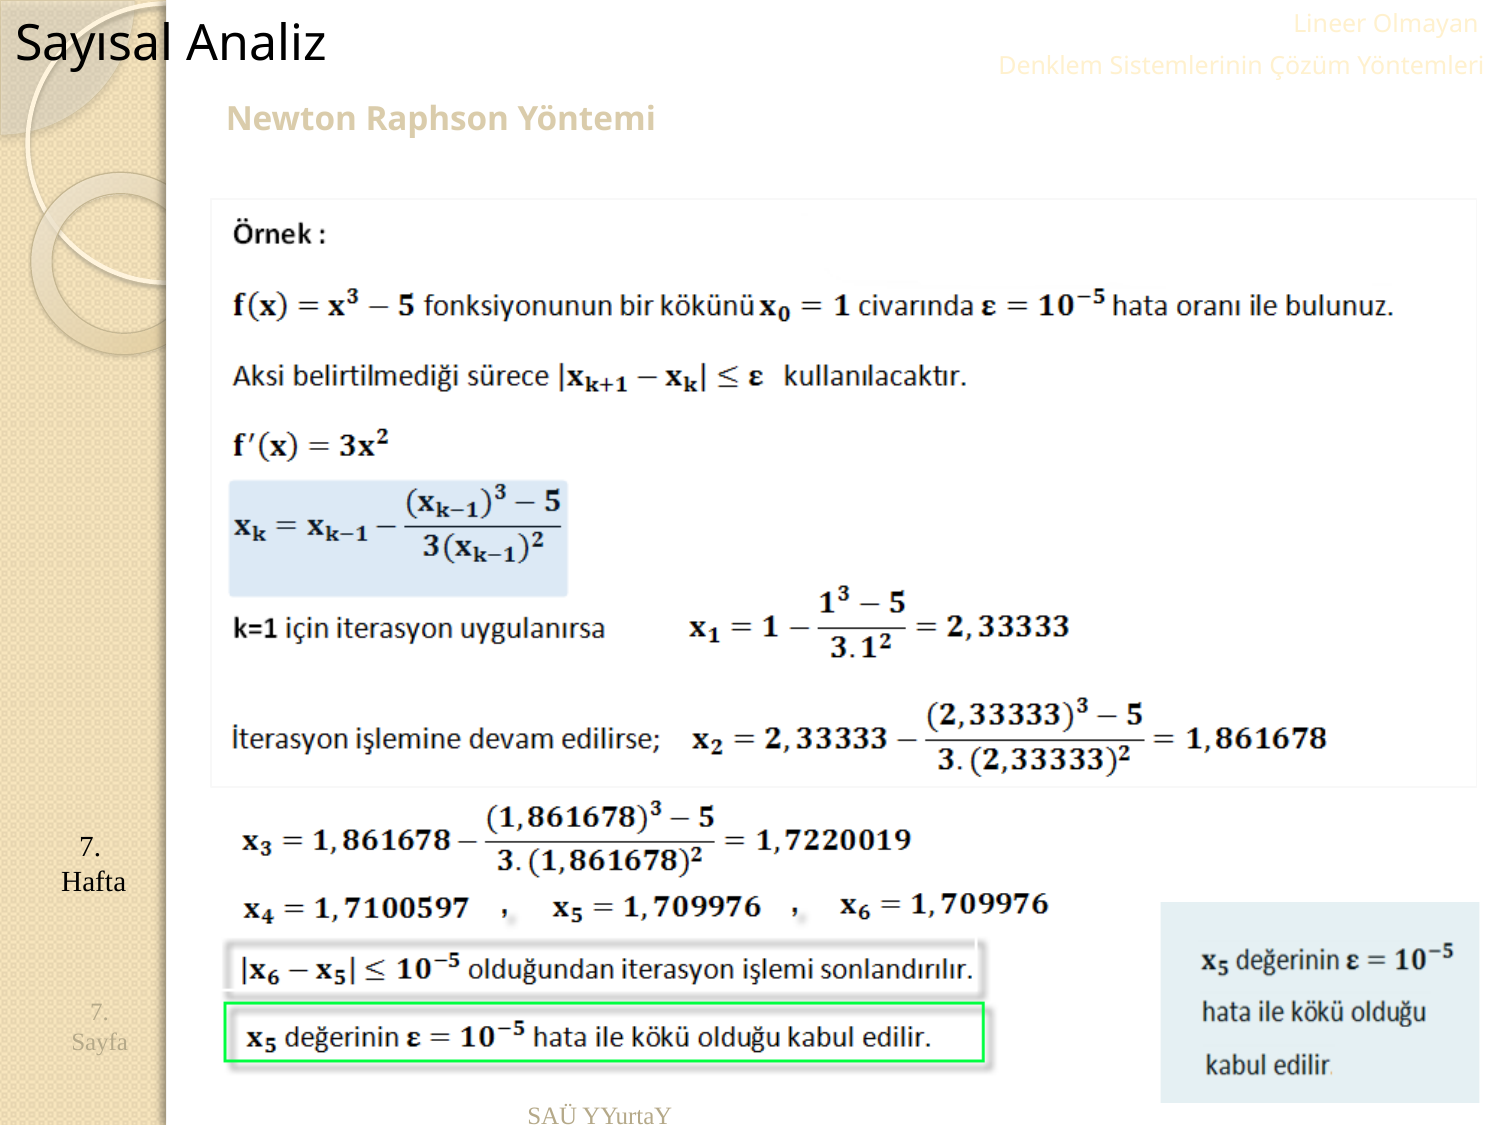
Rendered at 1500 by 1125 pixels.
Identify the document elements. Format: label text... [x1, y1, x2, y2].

text_box Lineer Olmayan Denklem Sistemlerinin Çözüm Yöntemleri [400, 0, 1500, 101]
slide_number 7. Sayfa [46, 984, 153, 1063]
text_box Sayısal Analiz [0, 0, 400, 81]
picture [221, 207, 1400, 783]
text_box [1158, 900, 1482, 1105]
picture [218, 798, 1063, 1081]
picture [1198, 940, 1458, 1083]
text_box [210, 199, 1477, 787]
text_box 7. Hafta [35, 820, 153, 926]
footer SAÜ YYurtaY [512, 1092, 988, 1125]
text_box Newton Raphson Yöntemi [210, 90, 1008, 167]
